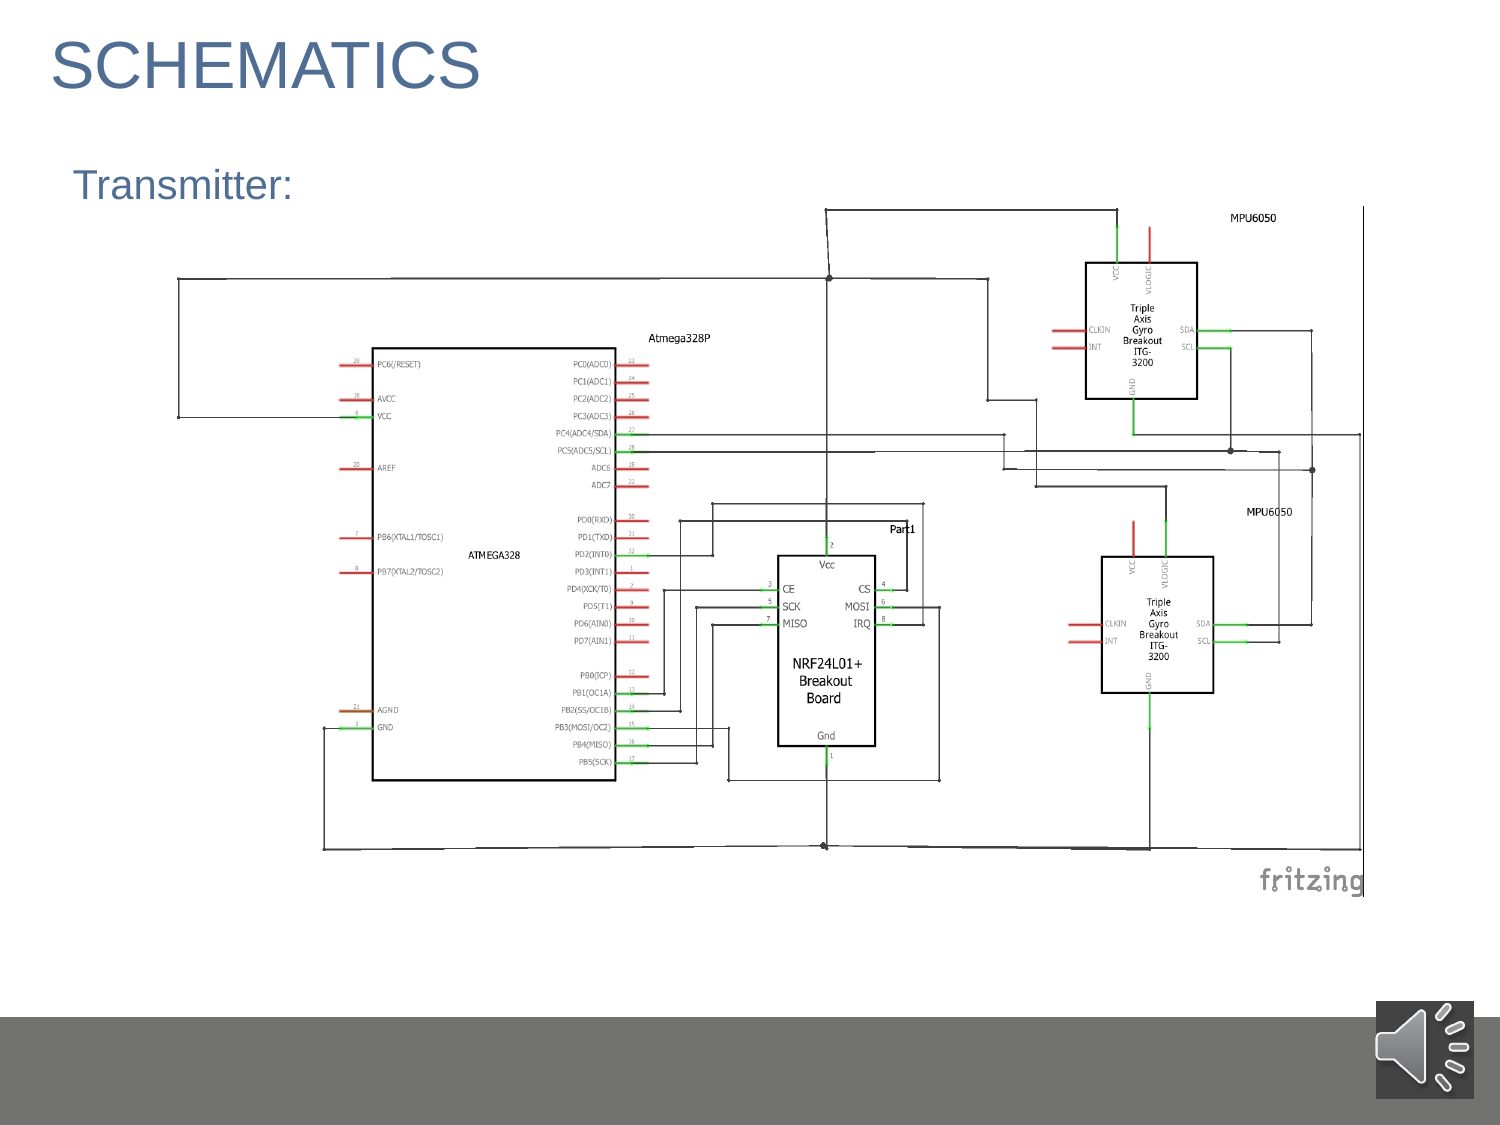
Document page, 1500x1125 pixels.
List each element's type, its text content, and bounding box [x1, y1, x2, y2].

picture [174, 205, 1364, 898]
title SCHEMATICS [35, 11, 1386, 112]
list Transmitter: [57, 149, 1441, 975]
picture [1374, 999, 1476, 1101]
